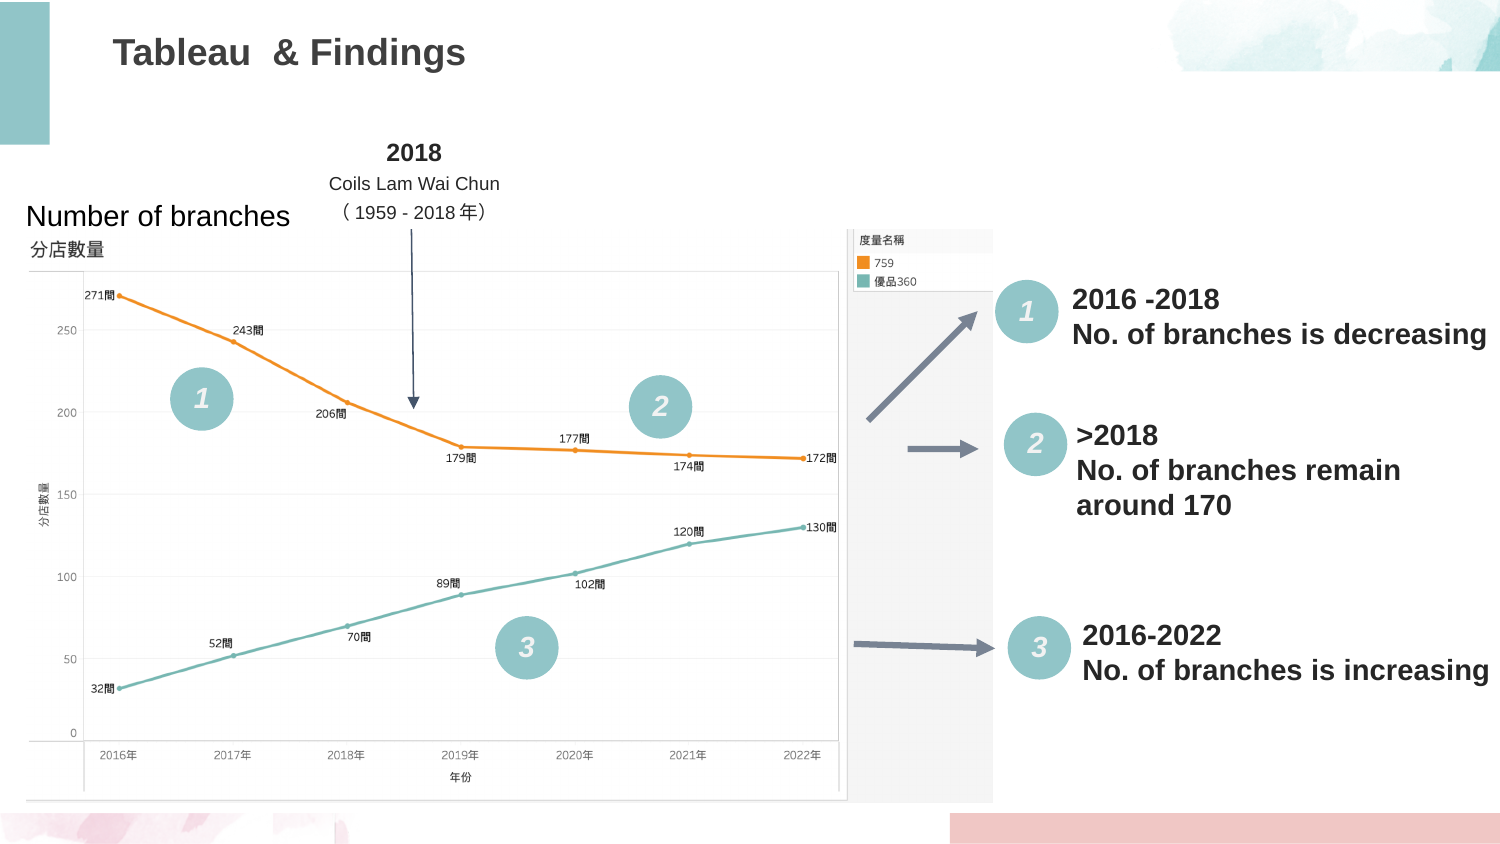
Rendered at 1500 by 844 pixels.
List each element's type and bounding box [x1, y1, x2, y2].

picture [26, 229, 994, 803]
text_box [266, 130, 563, 224]
text_box [867, 310, 978, 422]
text_box [853, 643, 996, 649]
text_box [0, 0, 1500, 844]
